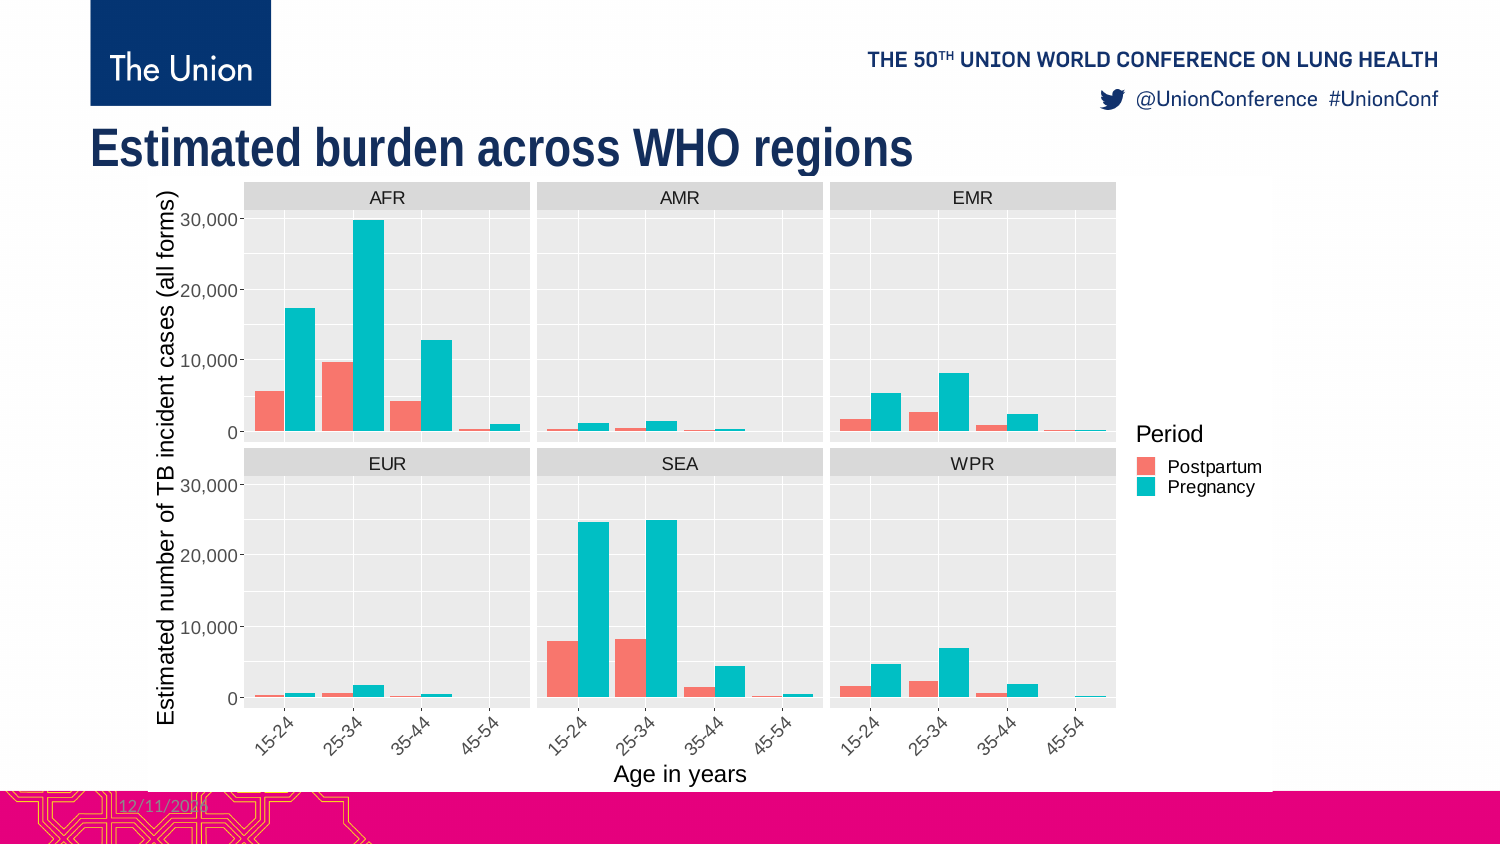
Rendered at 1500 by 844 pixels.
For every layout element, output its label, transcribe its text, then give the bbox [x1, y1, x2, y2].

picture [0, 0, 1500, 844]
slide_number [103, 782, 441, 827]
text_box Estimated burden across WHO regions [90, 111, 1227, 189]
